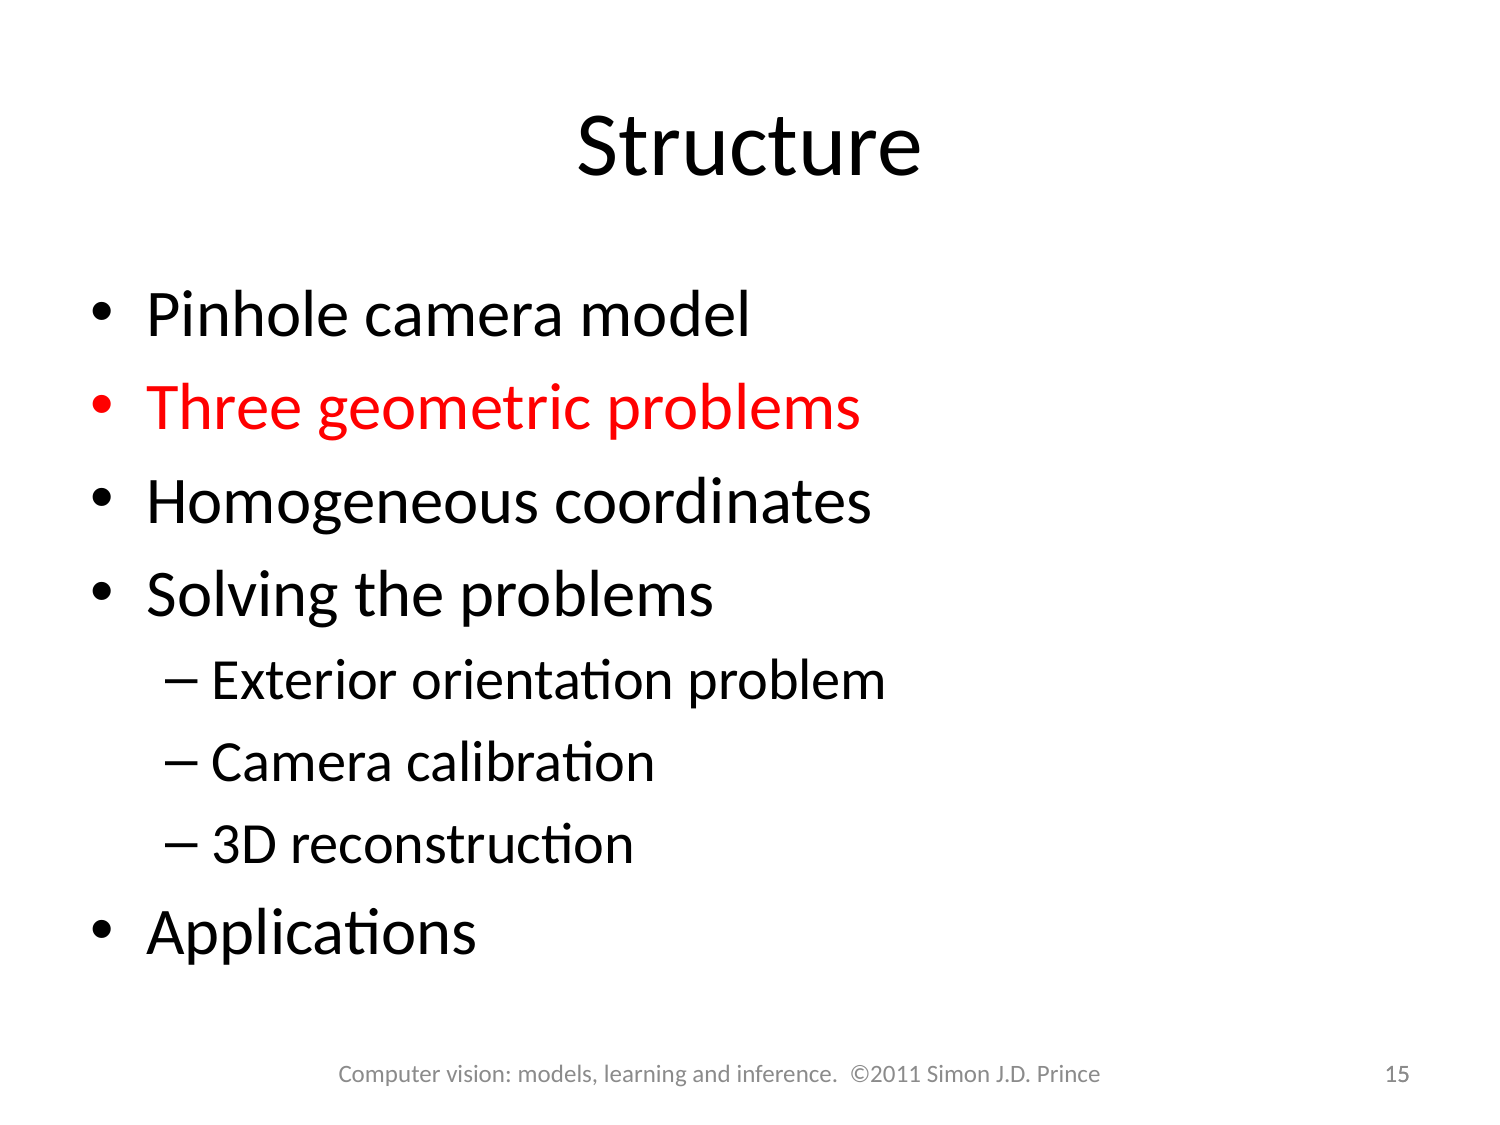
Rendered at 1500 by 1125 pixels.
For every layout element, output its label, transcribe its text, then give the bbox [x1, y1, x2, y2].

text_box Computer vision: models, learning and inference. ©2011 Simon J.D. Prince [301, 1042, 1140, 1103]
text_box 15 [1140, 1042, 1425, 1103]
list Pinhole camera model Three geometric problems Homogeneous coordinates Solving the problems Exterior orientation problem Camera calibration 3D reconstruction Applications [75, 262, 1425, 1005]
title Structure [75, 45, 1425, 233]
